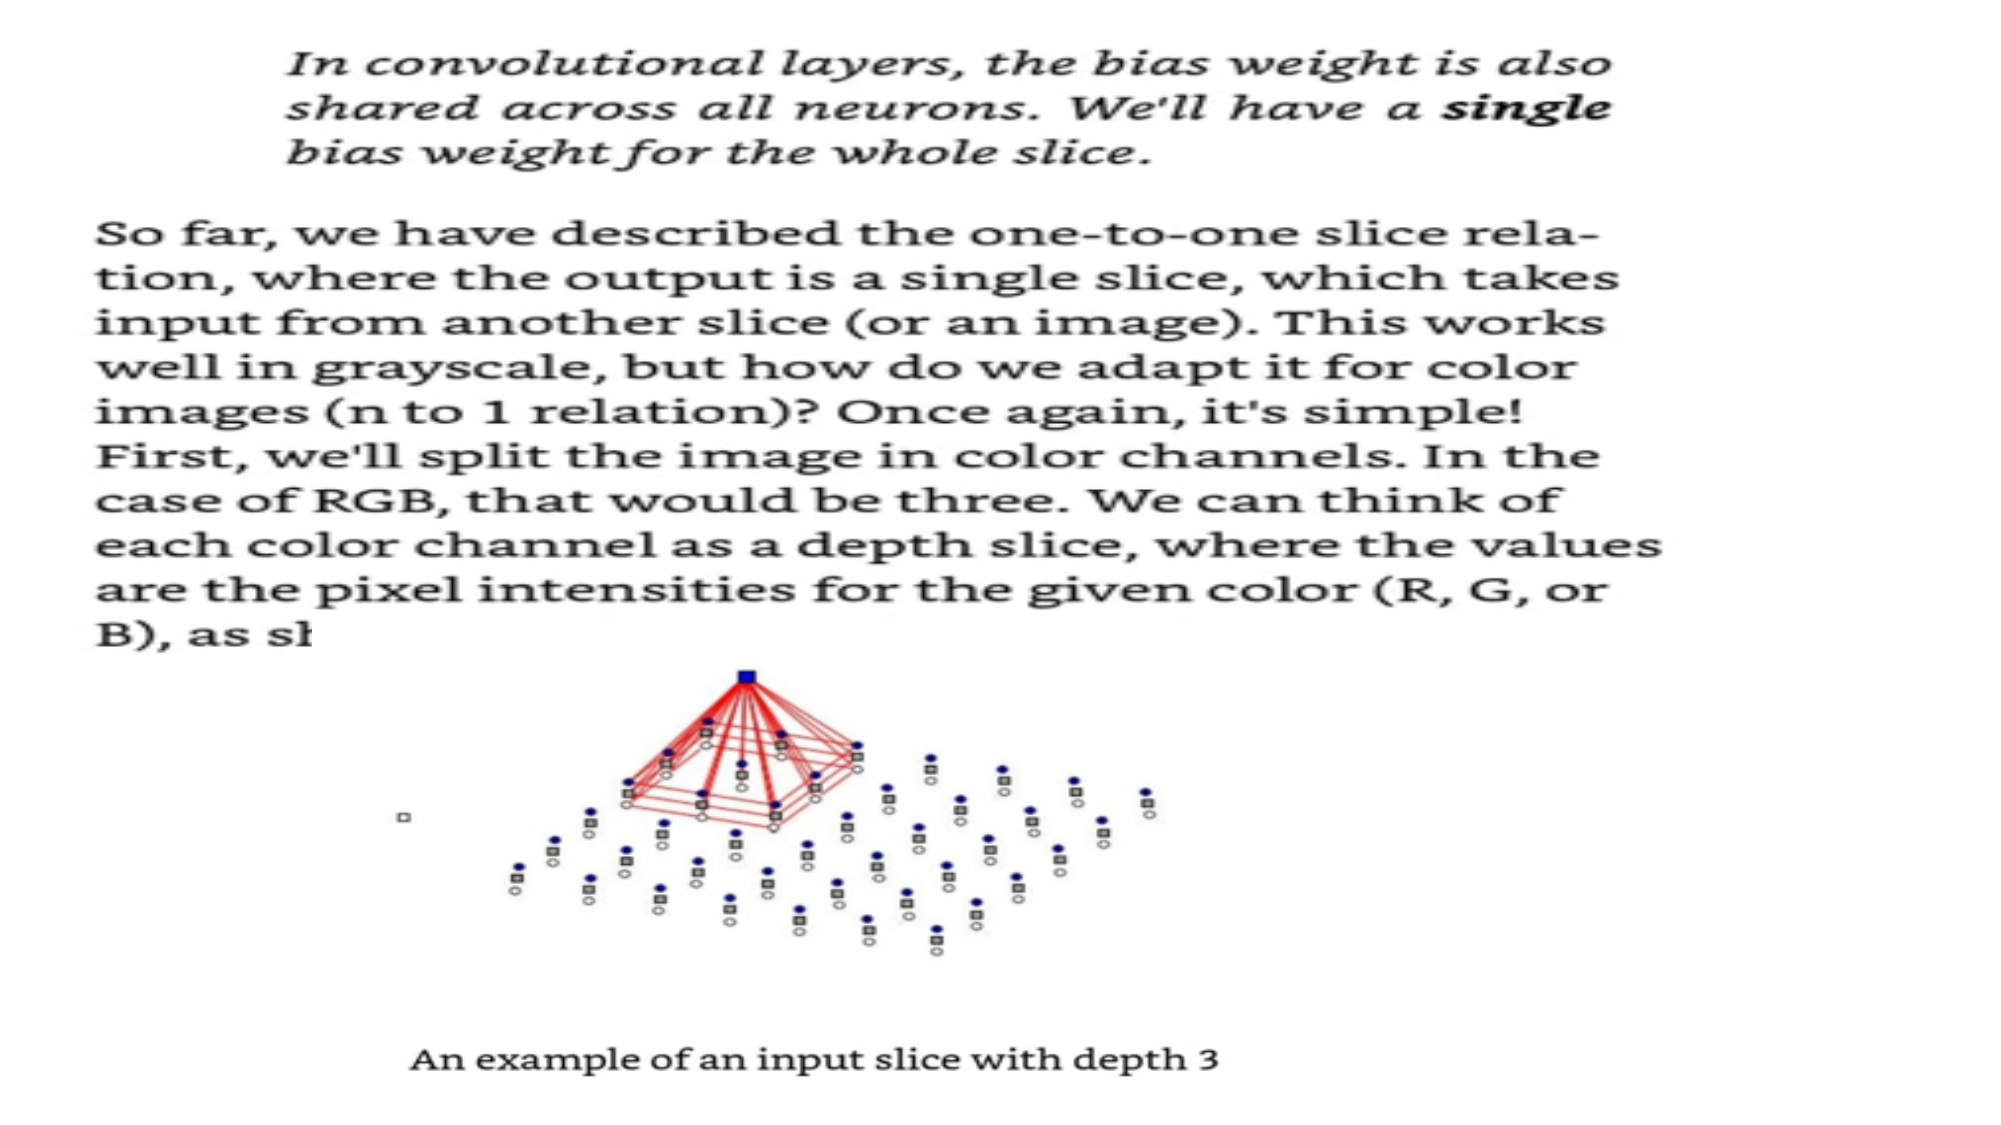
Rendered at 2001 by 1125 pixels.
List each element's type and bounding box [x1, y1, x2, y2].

picture [59, 30, 1675, 1100]
